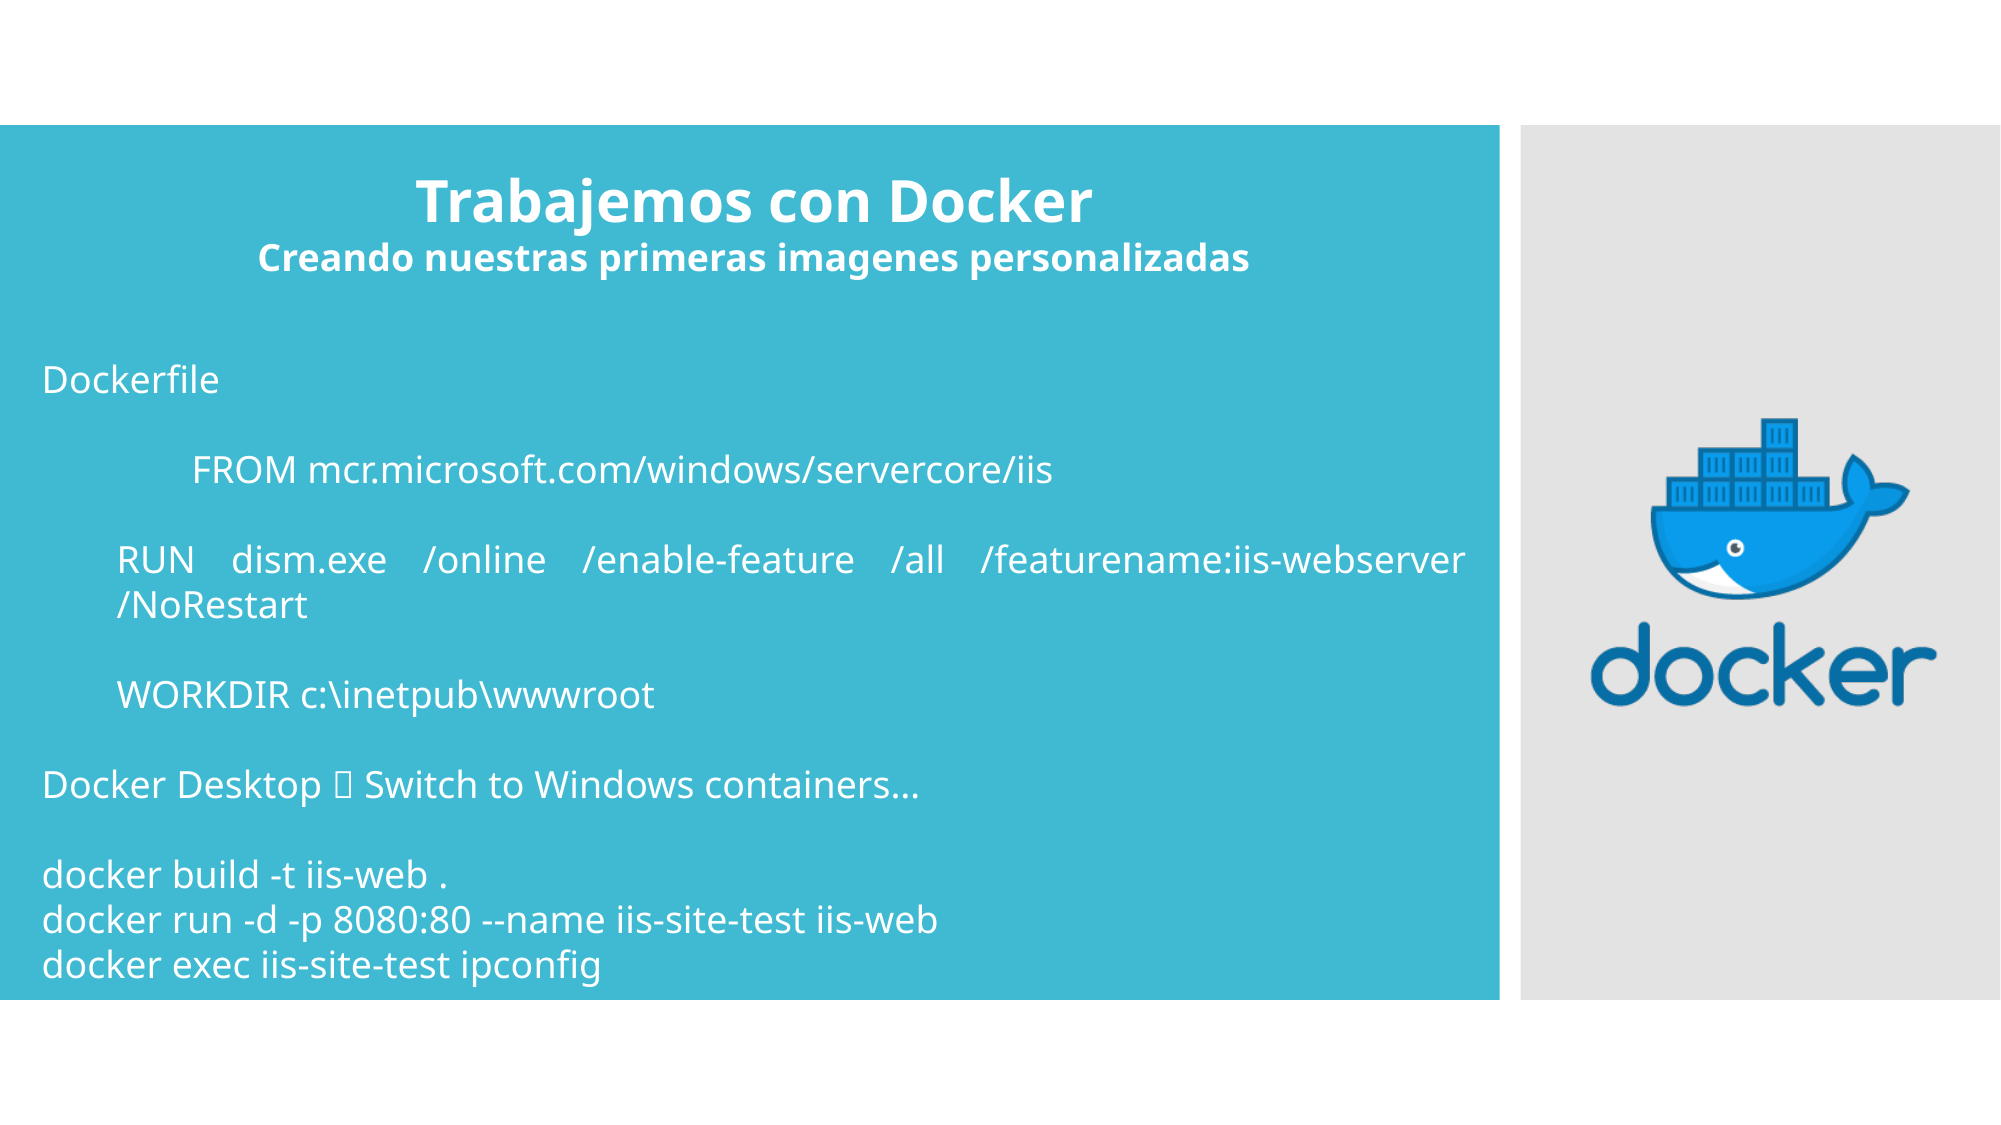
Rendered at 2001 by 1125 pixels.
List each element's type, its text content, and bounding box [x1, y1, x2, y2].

picture [1560, 388, 1968, 737]
text_box Dockerfile FROM mcr.microsoft.com/windows/servercore/iis RUN dism.exe /online /enable-feature /all /featurename:iis-webserver /NoRestart WORKDIR c:\inetpub\wwwroot Docker Desktop  Switch to Windows containers… docker build -t iis-web . docker run -d -p 8080:80 --name iis-site-test iis-web docker exec iis-site-test ipconfig [26, 349, 1483, 994]
text_box Trabajemos con Docker Creando nuestras primeras imagenes personalizadas [57, 156, 1452, 287]
